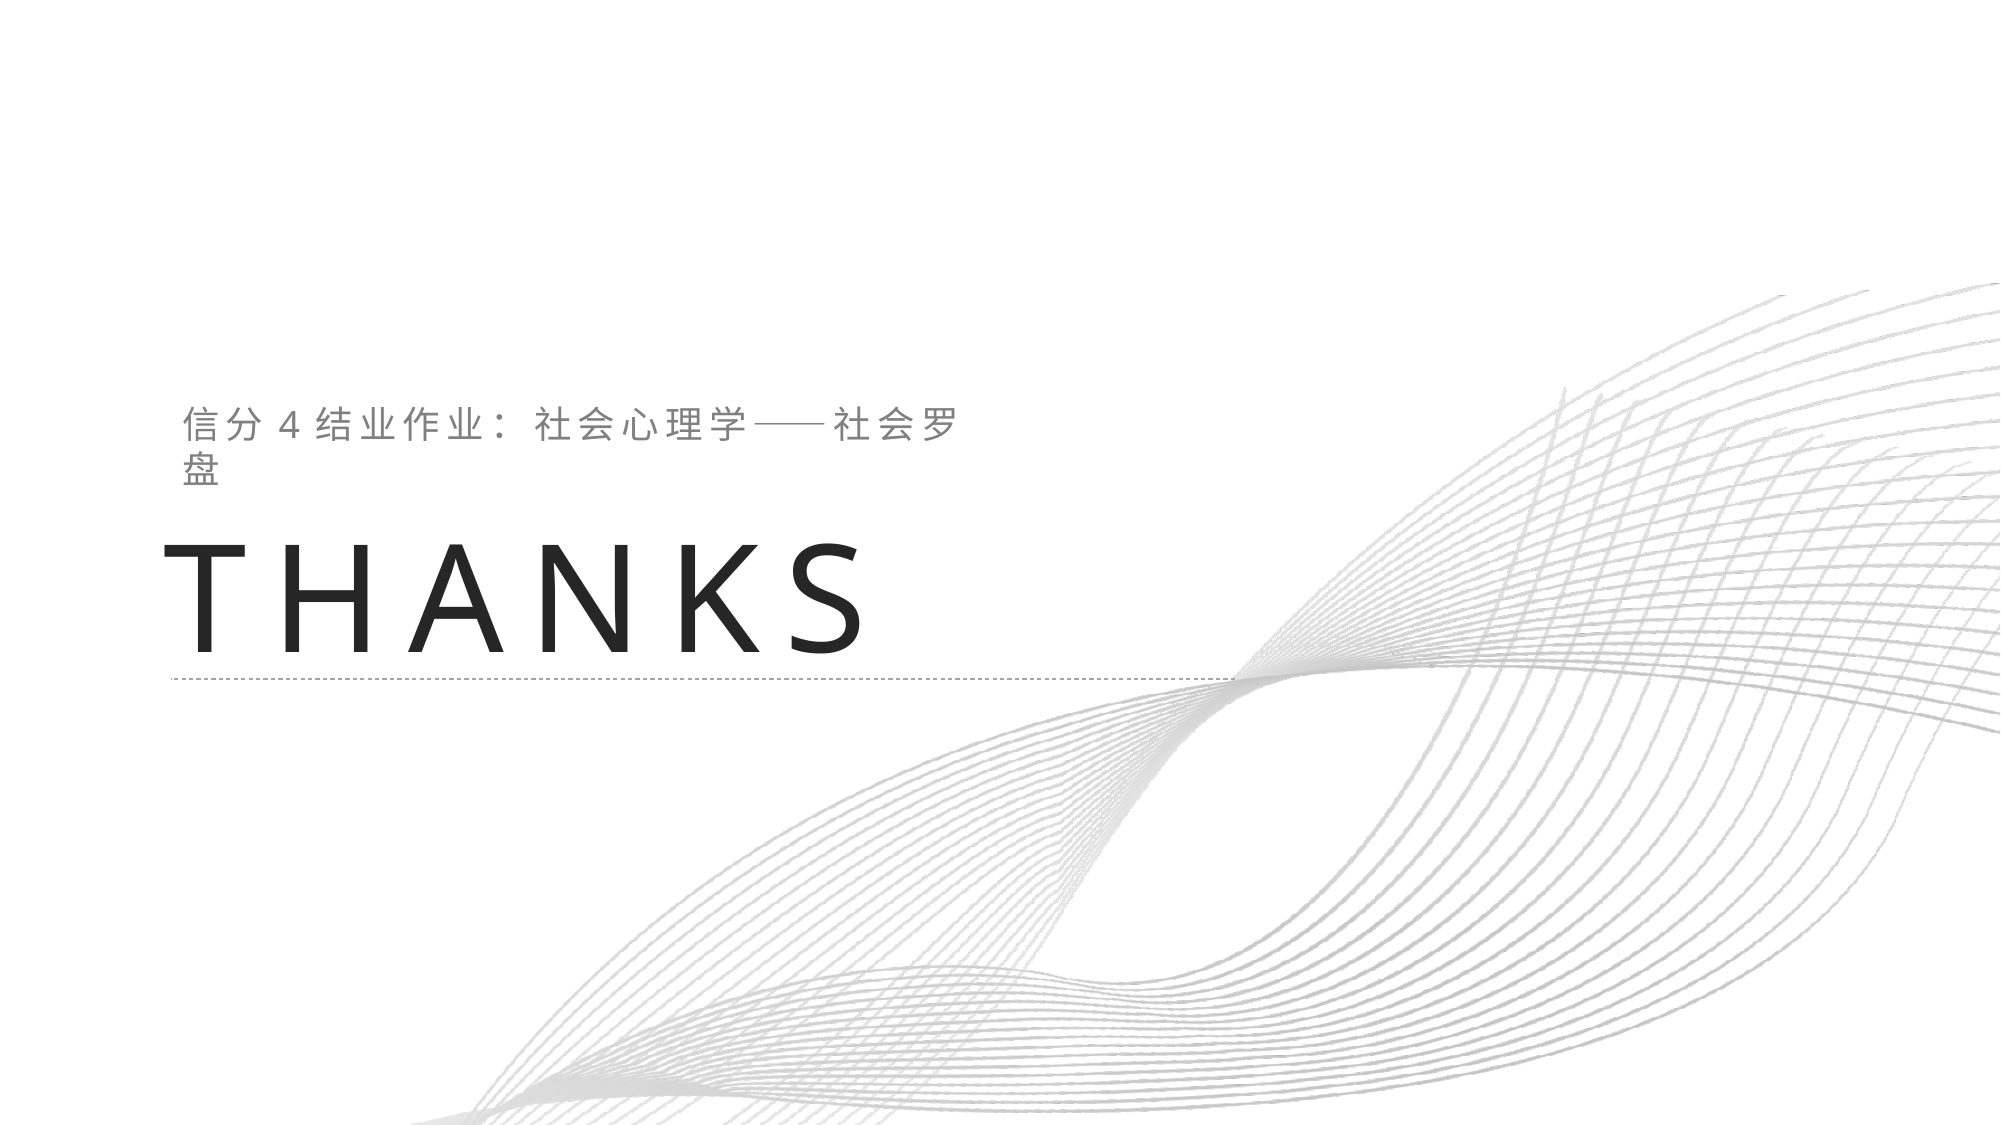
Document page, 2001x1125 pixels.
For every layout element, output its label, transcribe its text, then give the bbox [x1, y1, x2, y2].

picture [7, 221, 2001, 1125]
text_box THANKS [148, 495, 1321, 690]
text_box 信分4结业作业：社会心理学——社会罗盘 [170, 395, 998, 497]
